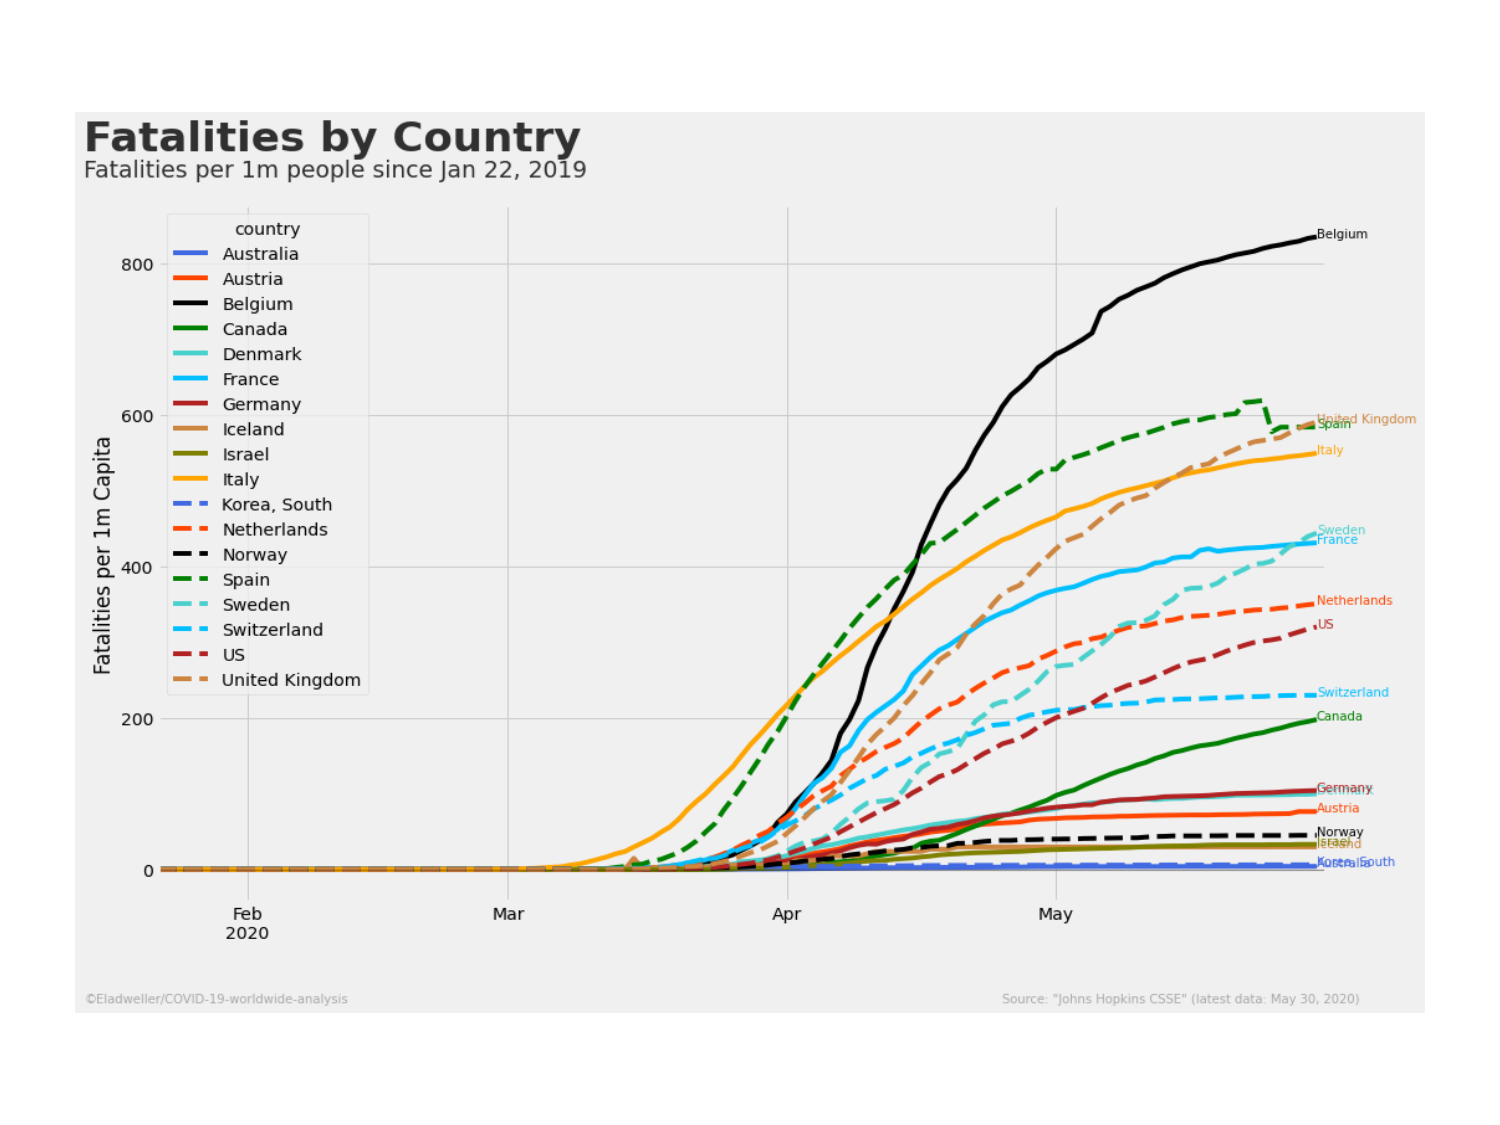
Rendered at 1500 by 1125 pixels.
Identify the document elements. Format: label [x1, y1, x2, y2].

picture [74, 112, 1426, 1013]
